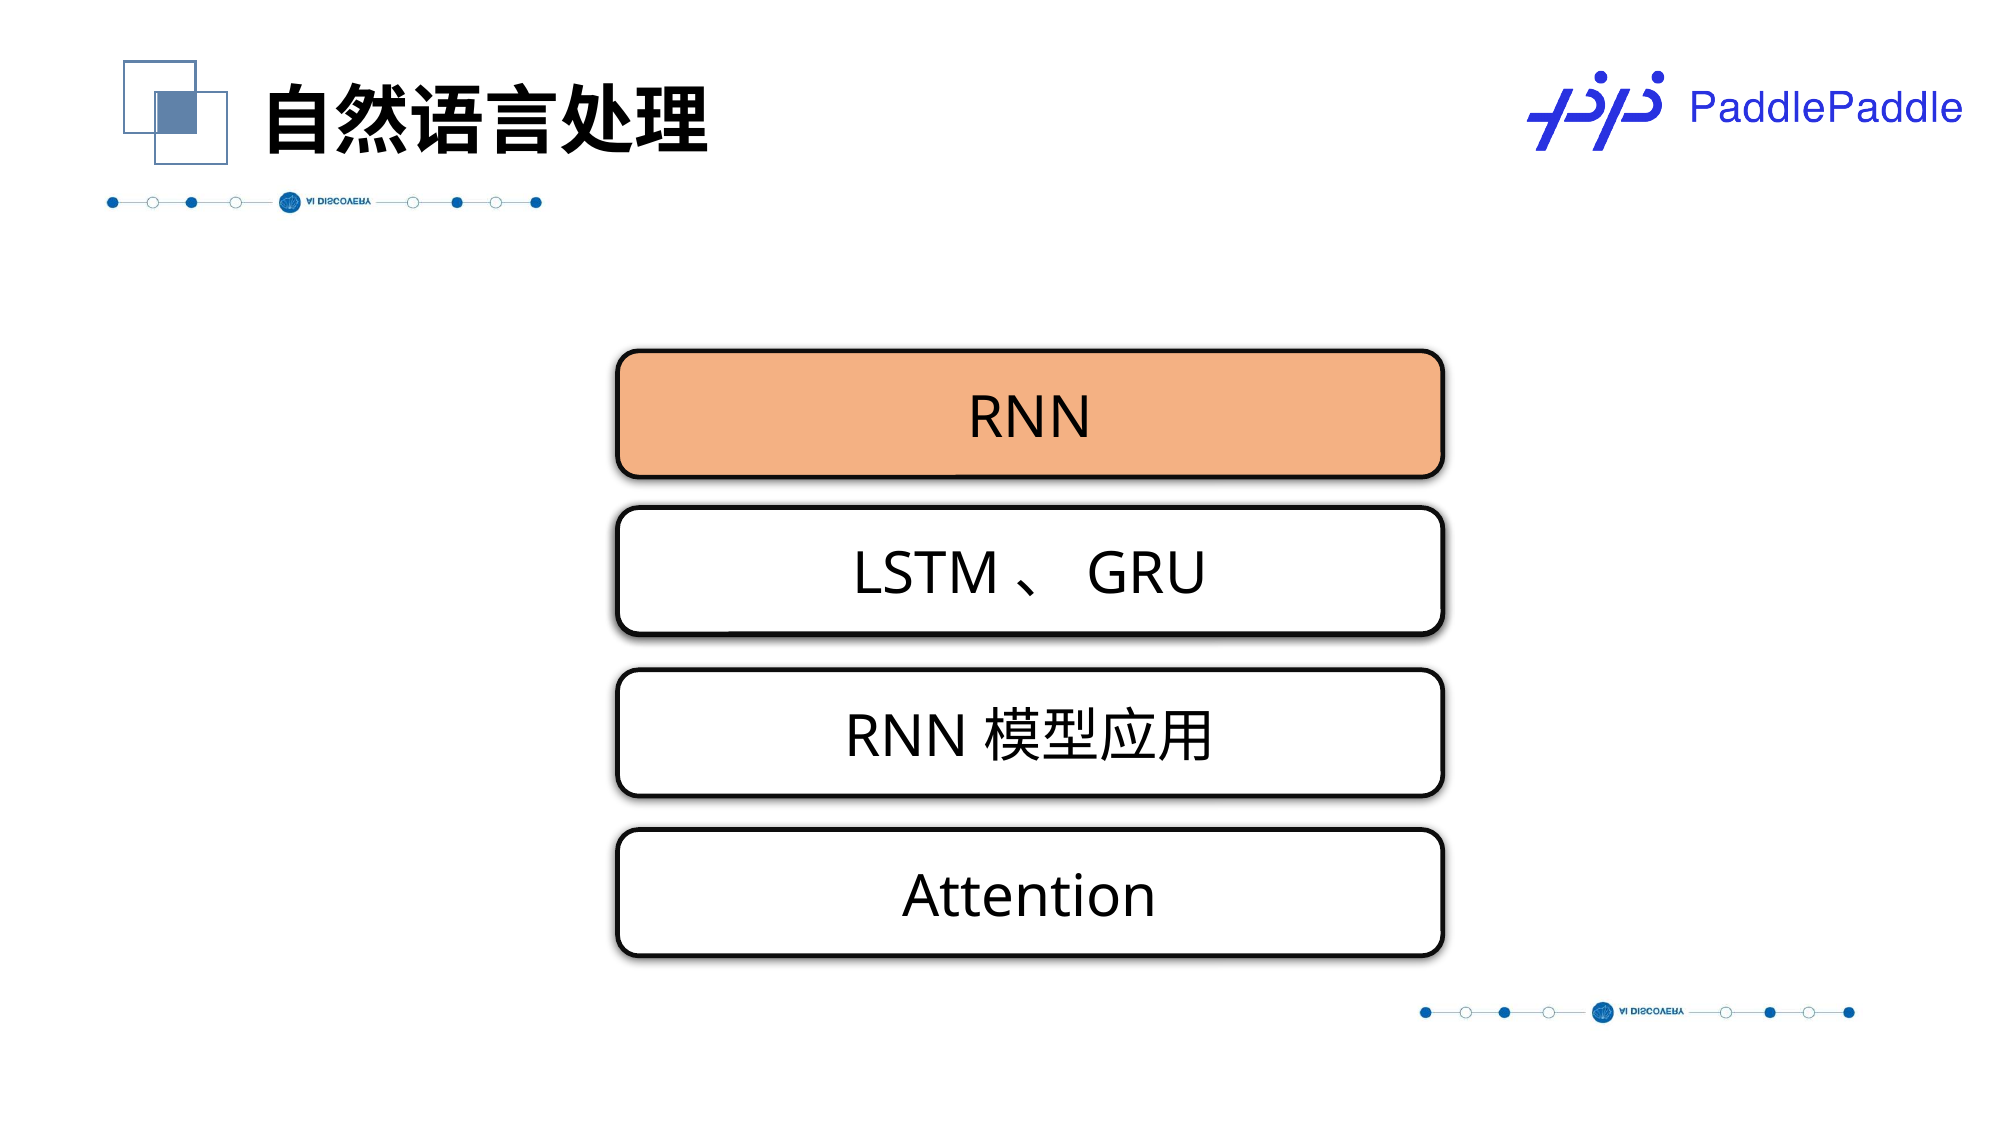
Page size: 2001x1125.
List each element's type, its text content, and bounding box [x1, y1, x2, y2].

text_box LSTM、GRU [617, 507, 1443, 634]
picture [1485, 42, 2000, 183]
text_box 自然语言处理 [244, 65, 1031, 171]
text_box RNN [617, 350, 1443, 478]
picture [95, 180, 550, 229]
text_box Attention [617, 829, 1443, 956]
text_box RNN模型应用 [617, 669, 1443, 797]
picture [1408, 990, 1863, 1039]
